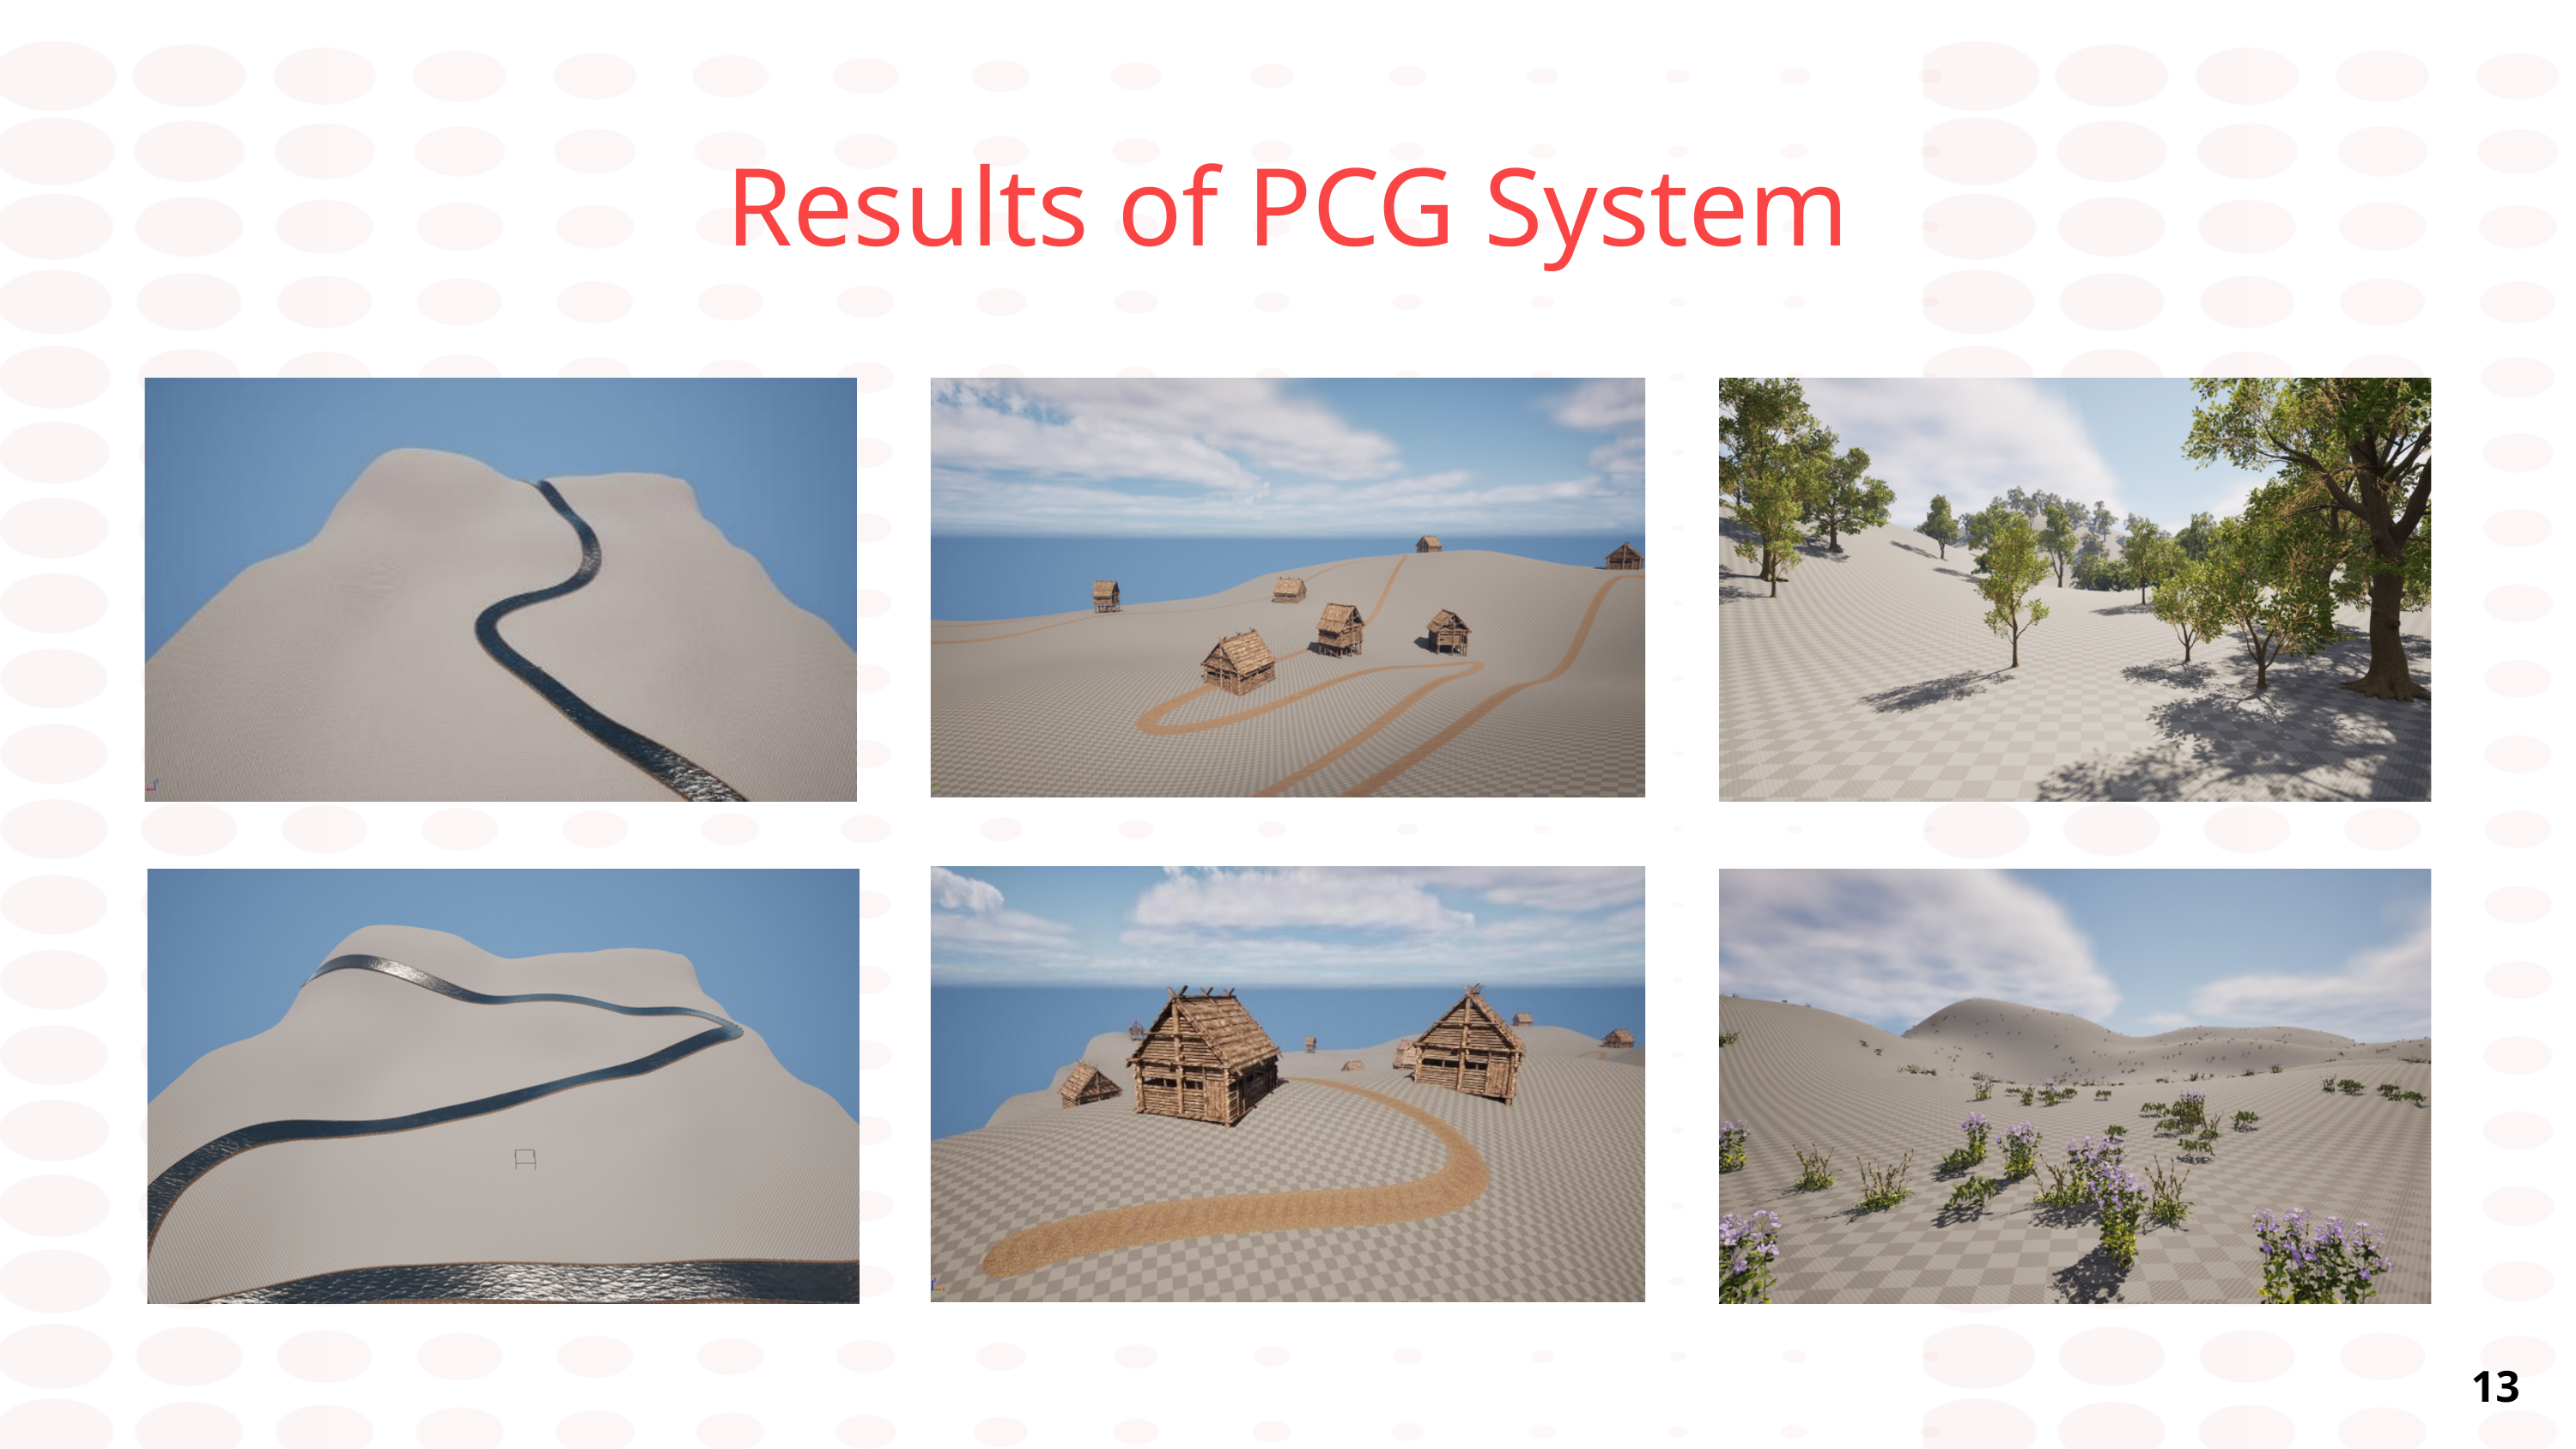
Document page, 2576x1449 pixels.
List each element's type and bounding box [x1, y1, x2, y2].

text_box [0, 28, 2576, 1449]
